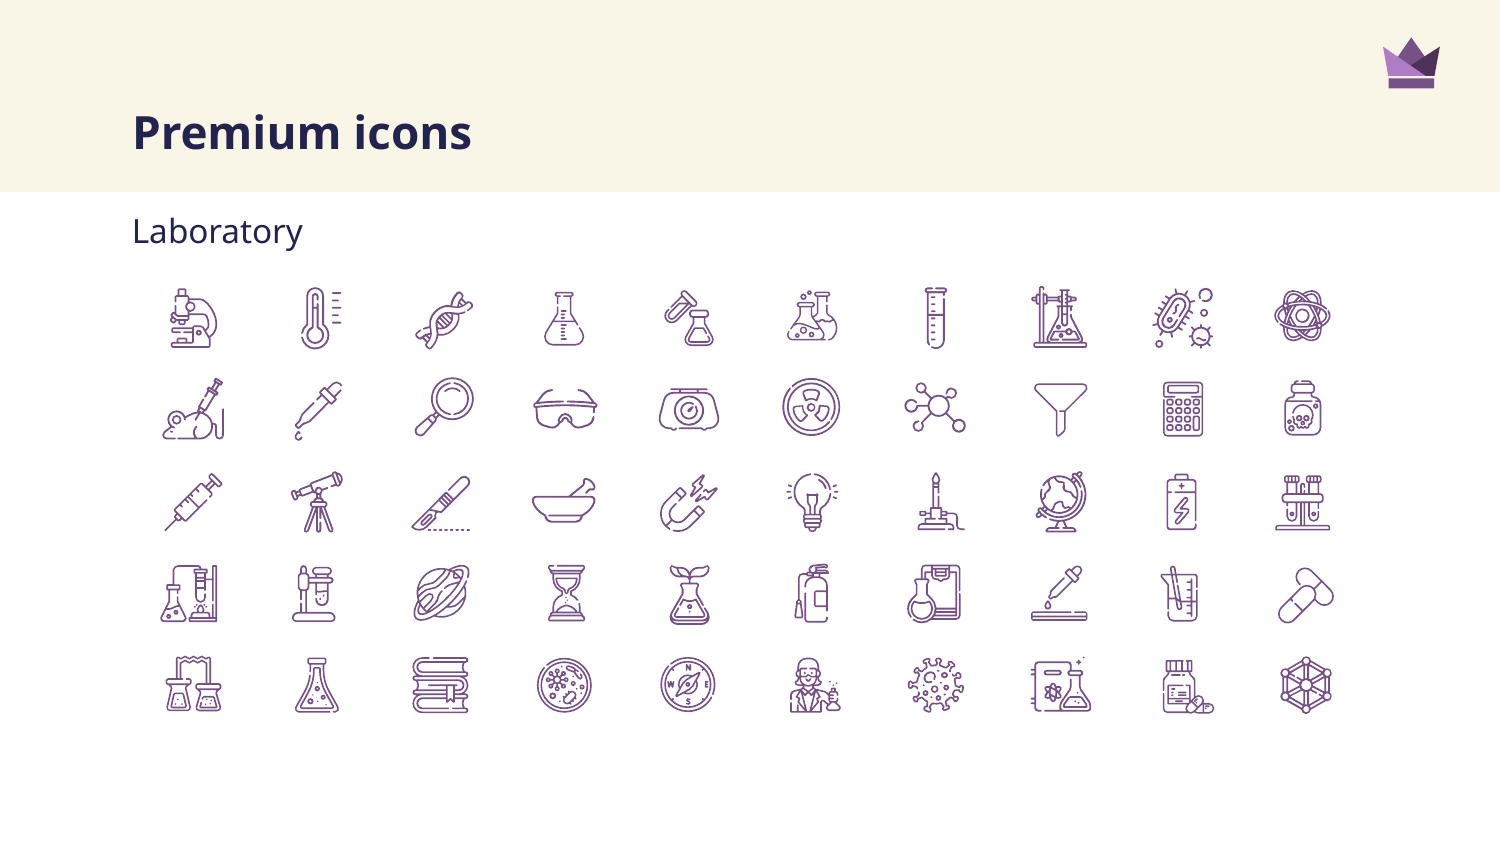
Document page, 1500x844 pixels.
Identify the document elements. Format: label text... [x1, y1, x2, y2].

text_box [294, 657, 340, 713]
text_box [659, 473, 719, 533]
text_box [664, 289, 714, 347]
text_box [161, 377, 225, 440]
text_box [165, 655, 222, 712]
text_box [1284, 380, 1322, 436]
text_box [1030, 565, 1088, 622]
text_box [531, 477, 596, 523]
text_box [291, 564, 336, 623]
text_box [414, 377, 475, 437]
text_box [415, 291, 474, 350]
text_box [1160, 565, 1198, 622]
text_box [169, 288, 218, 349]
text_box [1035, 471, 1087, 533]
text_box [543, 291, 585, 346]
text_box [906, 564, 961, 624]
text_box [786, 473, 839, 533]
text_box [794, 563, 830, 624]
text_box [412, 657, 469, 714]
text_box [789, 657, 842, 713]
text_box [924, 287, 948, 350]
title Premium icons [116, 88, 1383, 168]
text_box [547, 564, 586, 622]
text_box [1162, 381, 1204, 437]
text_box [1273, 289, 1331, 342]
text_box [1278, 567, 1334, 624]
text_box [1030, 656, 1092, 712]
text_box [290, 471, 343, 533]
text_box [1034, 383, 1088, 437]
text_box [413, 564, 470, 621]
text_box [160, 564, 218, 623]
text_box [1152, 287, 1214, 349]
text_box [907, 657, 965, 713]
text_box [904, 382, 966, 433]
text_box [164, 473, 223, 532]
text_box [294, 381, 343, 441]
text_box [669, 564, 710, 626]
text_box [410, 475, 471, 531]
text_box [660, 656, 716, 713]
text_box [1275, 475, 1331, 531]
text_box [536, 657, 592, 713]
text_box Laboratory [116, 195, 638, 275]
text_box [782, 377, 841, 437]
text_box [658, 388, 720, 431]
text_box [300, 286, 342, 350]
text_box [1162, 659, 1215, 714]
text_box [1030, 285, 1088, 349]
text_box [1280, 656, 1332, 715]
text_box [1382, 37, 1440, 89]
text_box [533, 389, 598, 429]
text_box [917, 472, 965, 531]
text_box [786, 289, 838, 341]
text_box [1166, 473, 1197, 531]
